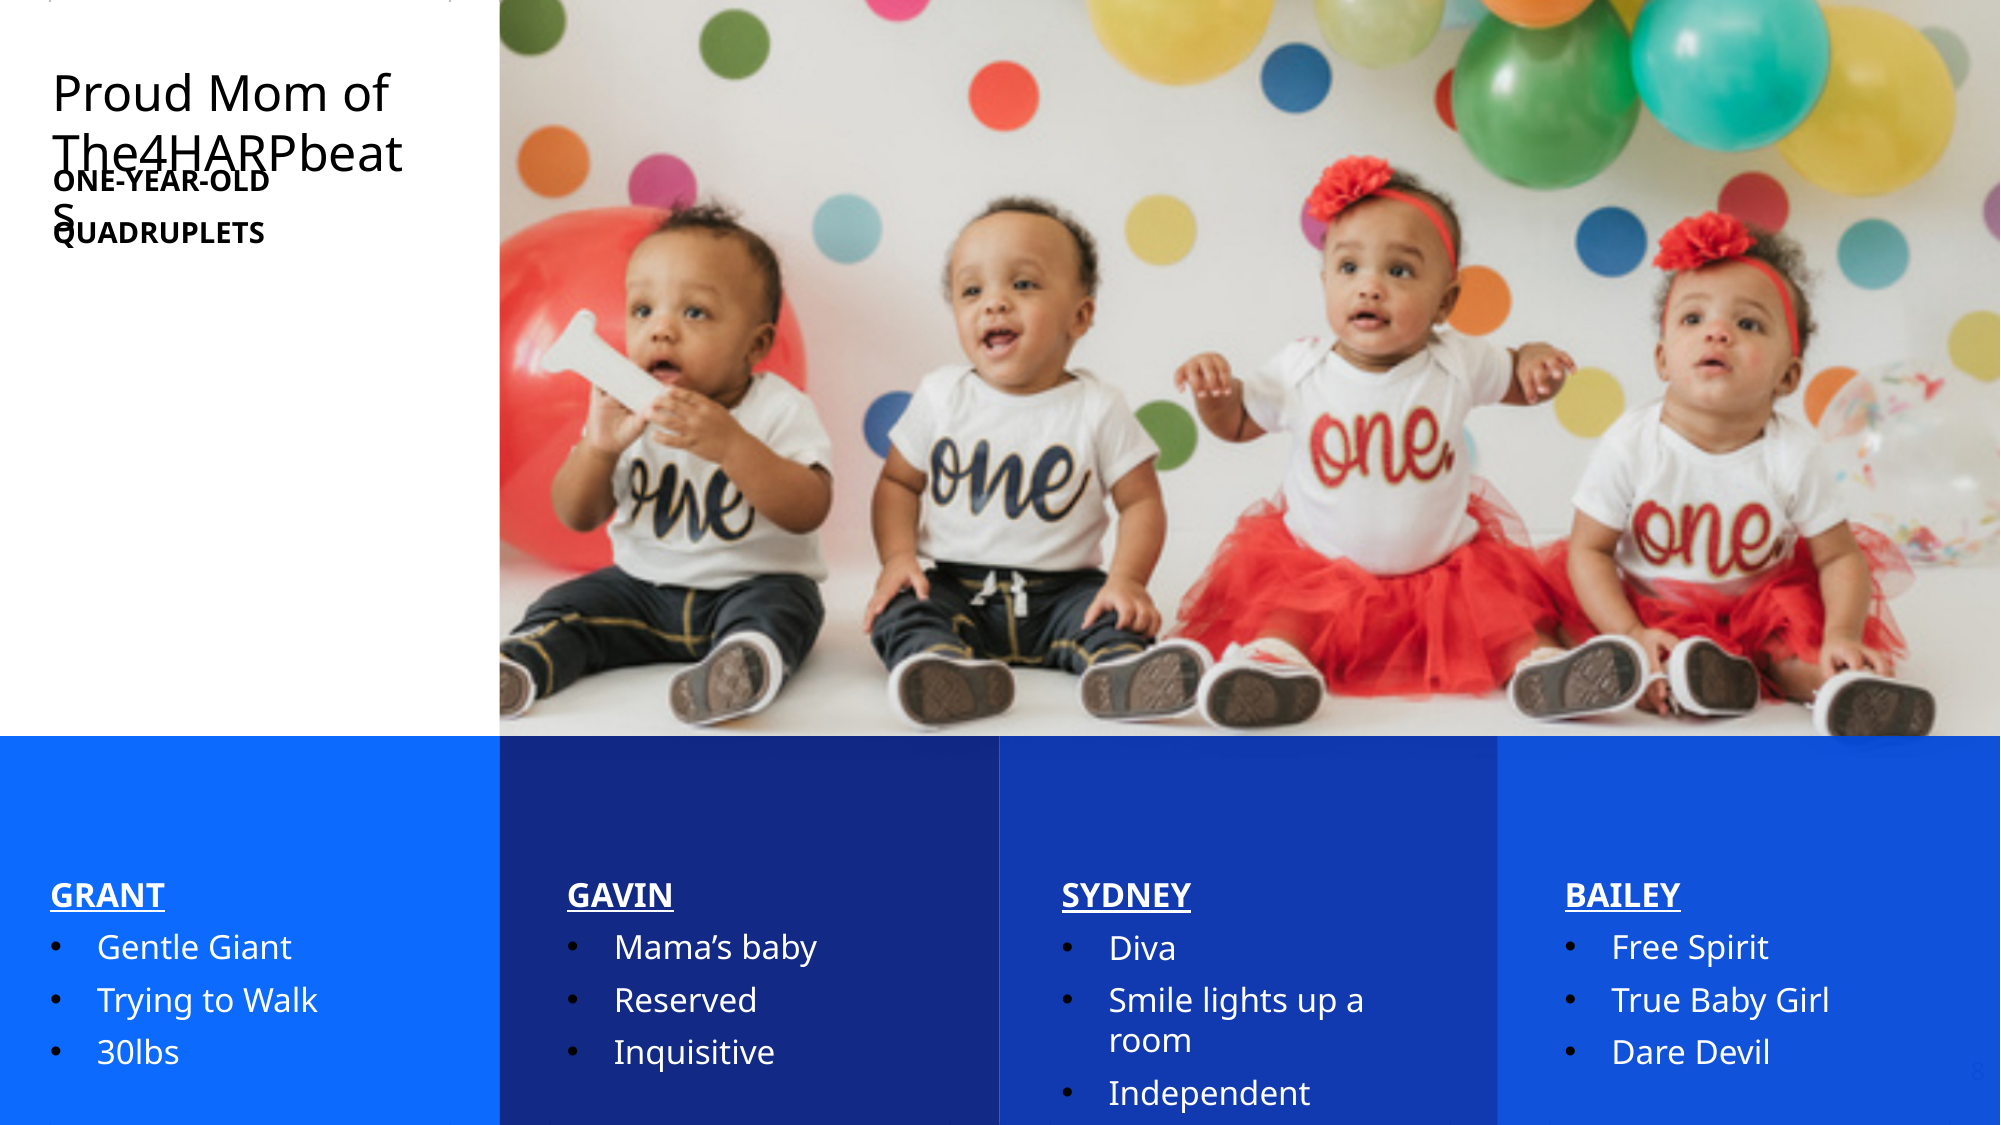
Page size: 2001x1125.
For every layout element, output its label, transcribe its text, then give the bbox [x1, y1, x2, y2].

text_box [0, 736, 499, 1125]
text_box [499, 767, 999, 1125]
text_box GAVIN Mama’s baby Reserved Inquisitive [551, 866, 968, 1025]
text_box BAILEY Free Spirit True Baby Girl Dare Devil [1549, 866, 1966, 1025]
text_box [1497, 767, 2000, 1125]
list Proud Mom of The4HARPbeats [37, 53, 439, 281]
text_box SYDNEY Diva Smile lights up a room Independent [1046, 867, 1463, 1026]
picture [499, 0, 2000, 759]
text_box ONE-YEAR-OLD QUADRUPLETS [37, 167, 438, 257]
text_box GRANT Gentle Giant Trying to Walk 30lbs [34, 866, 451, 1025]
text_box [999, 768, 1497, 1125]
